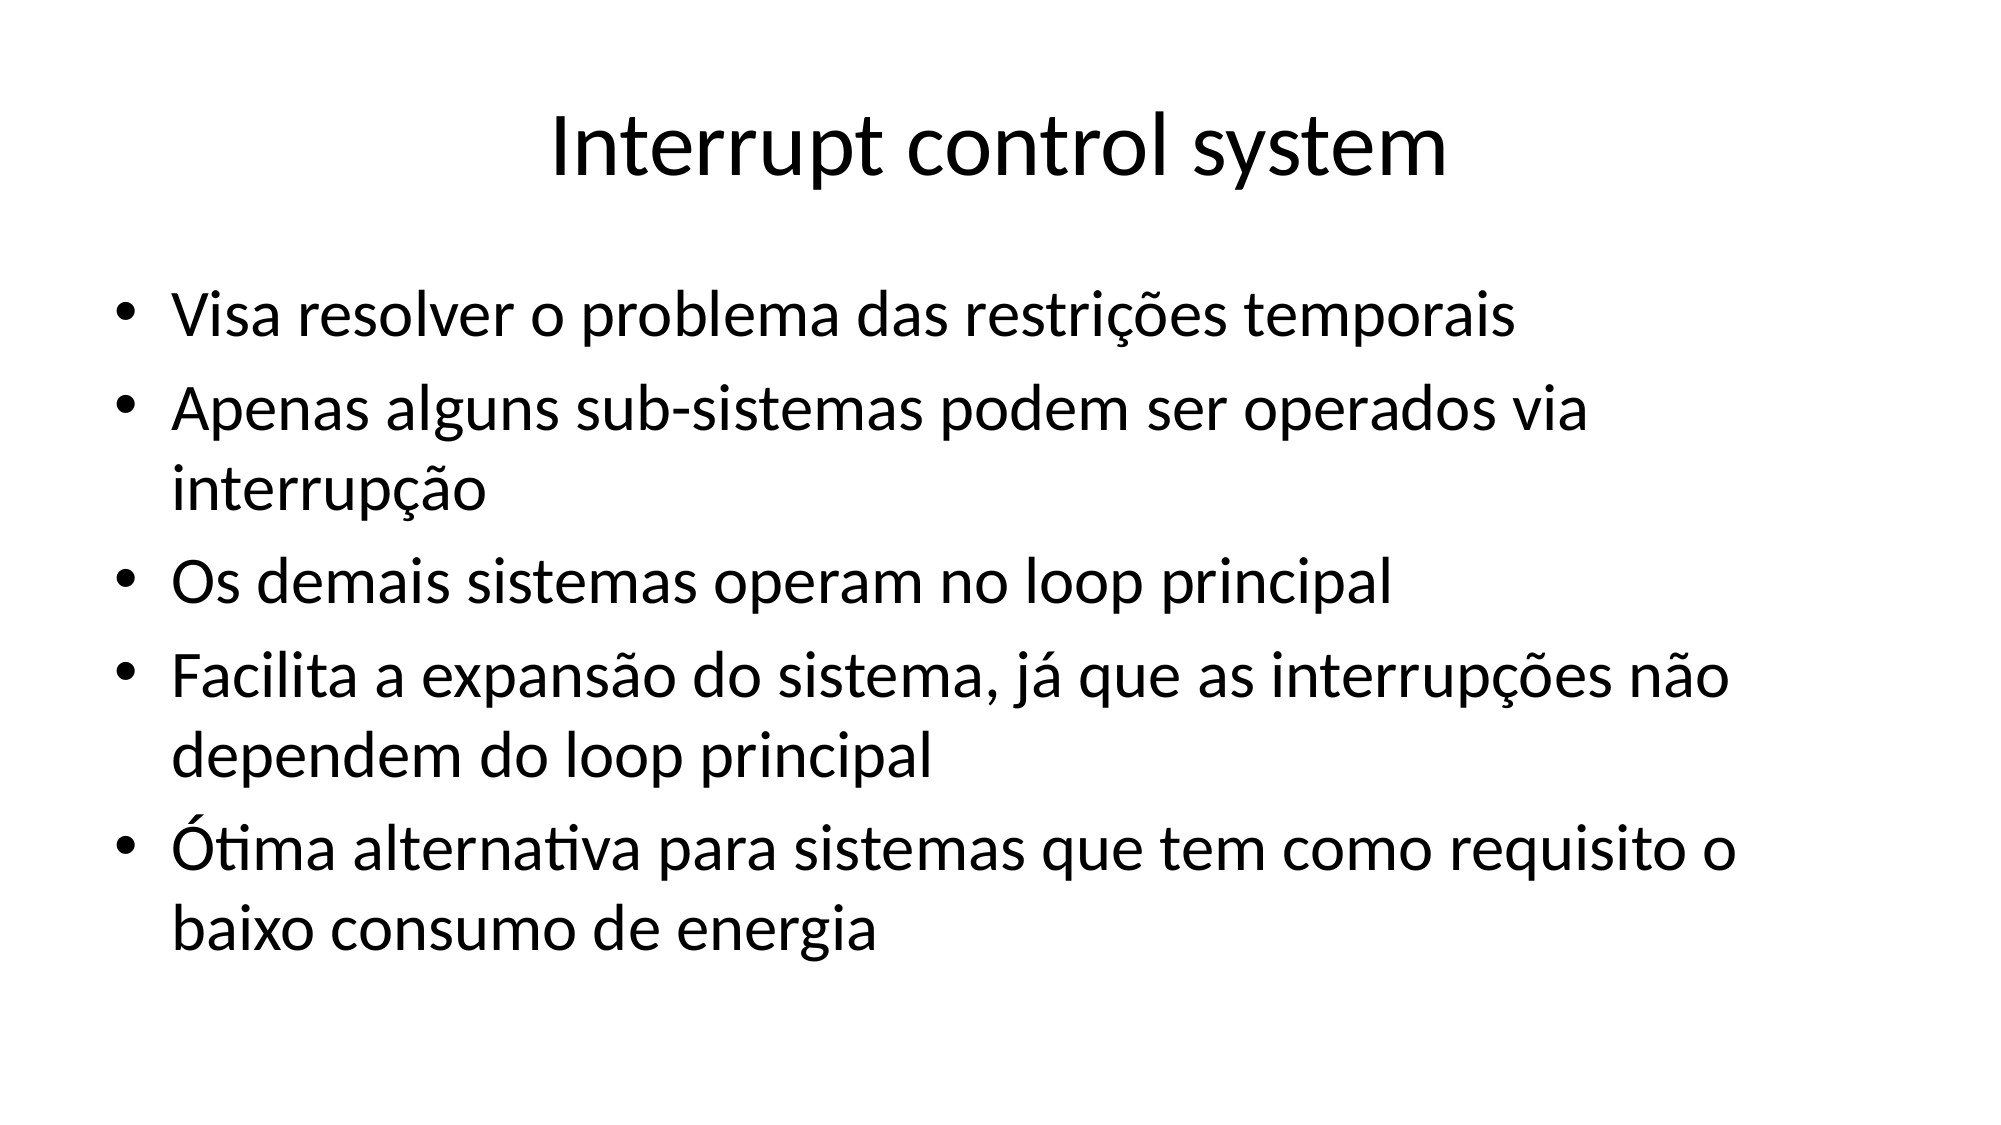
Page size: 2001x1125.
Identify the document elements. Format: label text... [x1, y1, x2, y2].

list Visa resolver o problema das restrições temporais Apenas alguns sub-sistemas podem ser operados via interrupção Os demais sistemas operam no loop principal Facilita a expansão do sistema, já que as interrupções não dependem do loop principal Ótima alternativa para sistemas que tem como requisito o baixo consumo de energia [99, 262, 1900, 1005]
title Interrupt control system [99, 45, 1900, 233]
